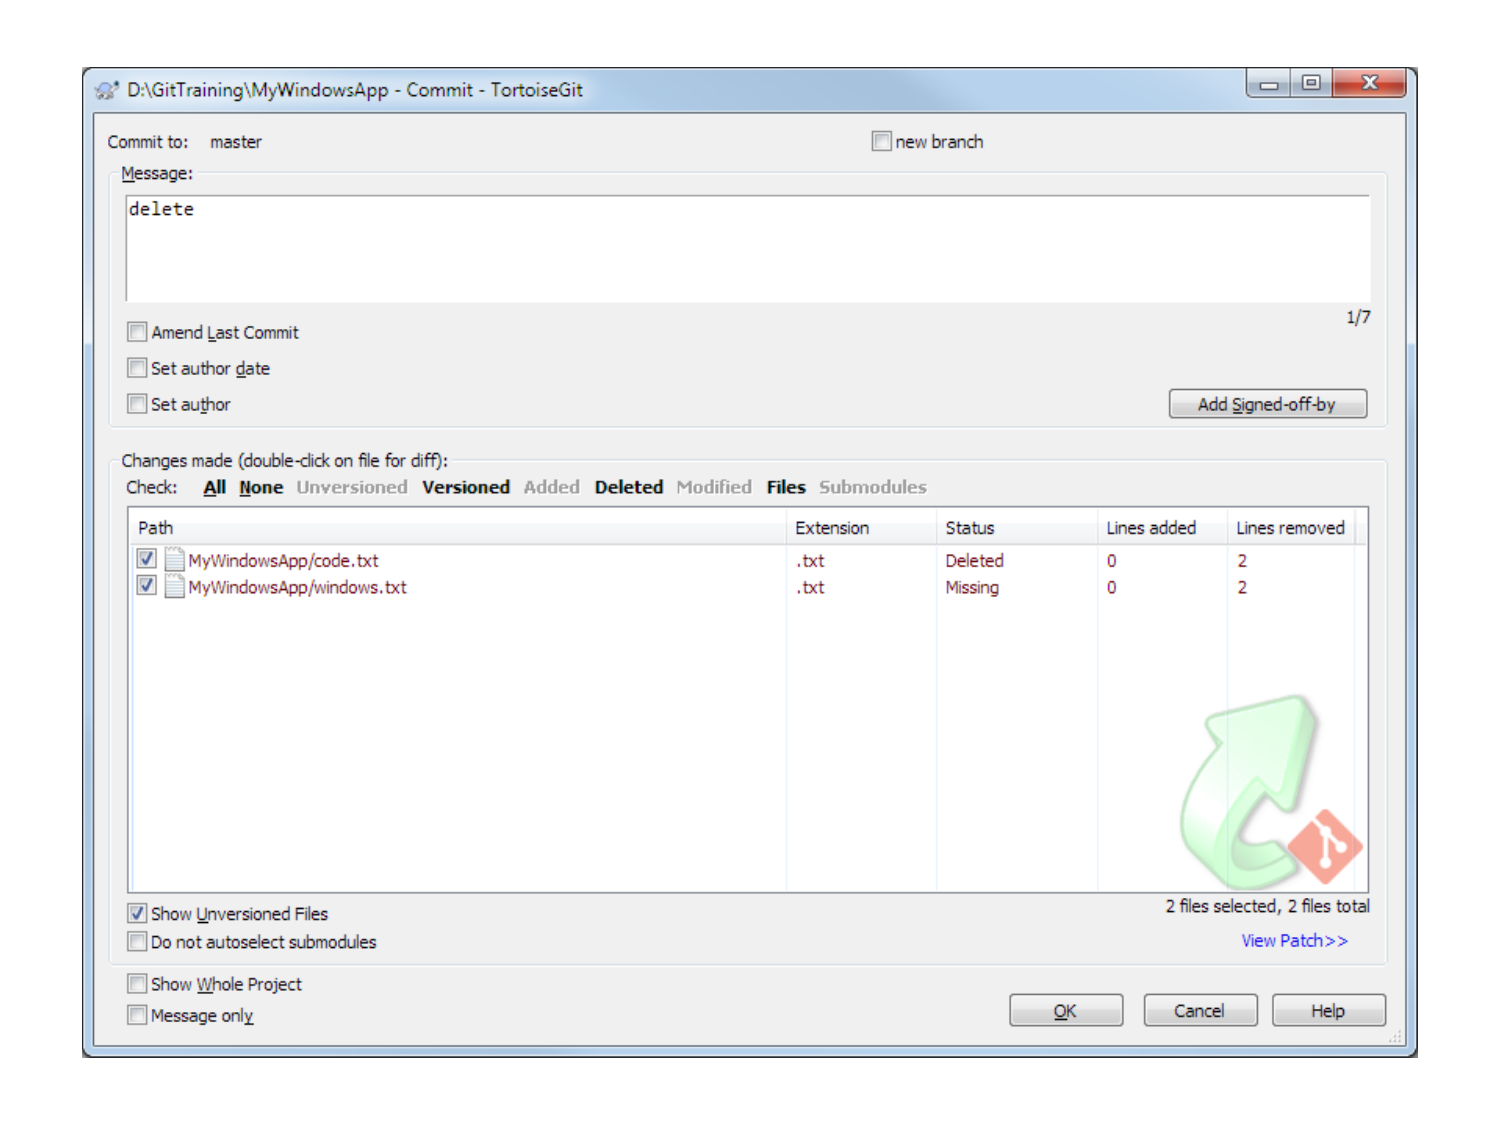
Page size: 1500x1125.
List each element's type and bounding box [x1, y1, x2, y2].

picture [82, 66, 1418, 1059]
